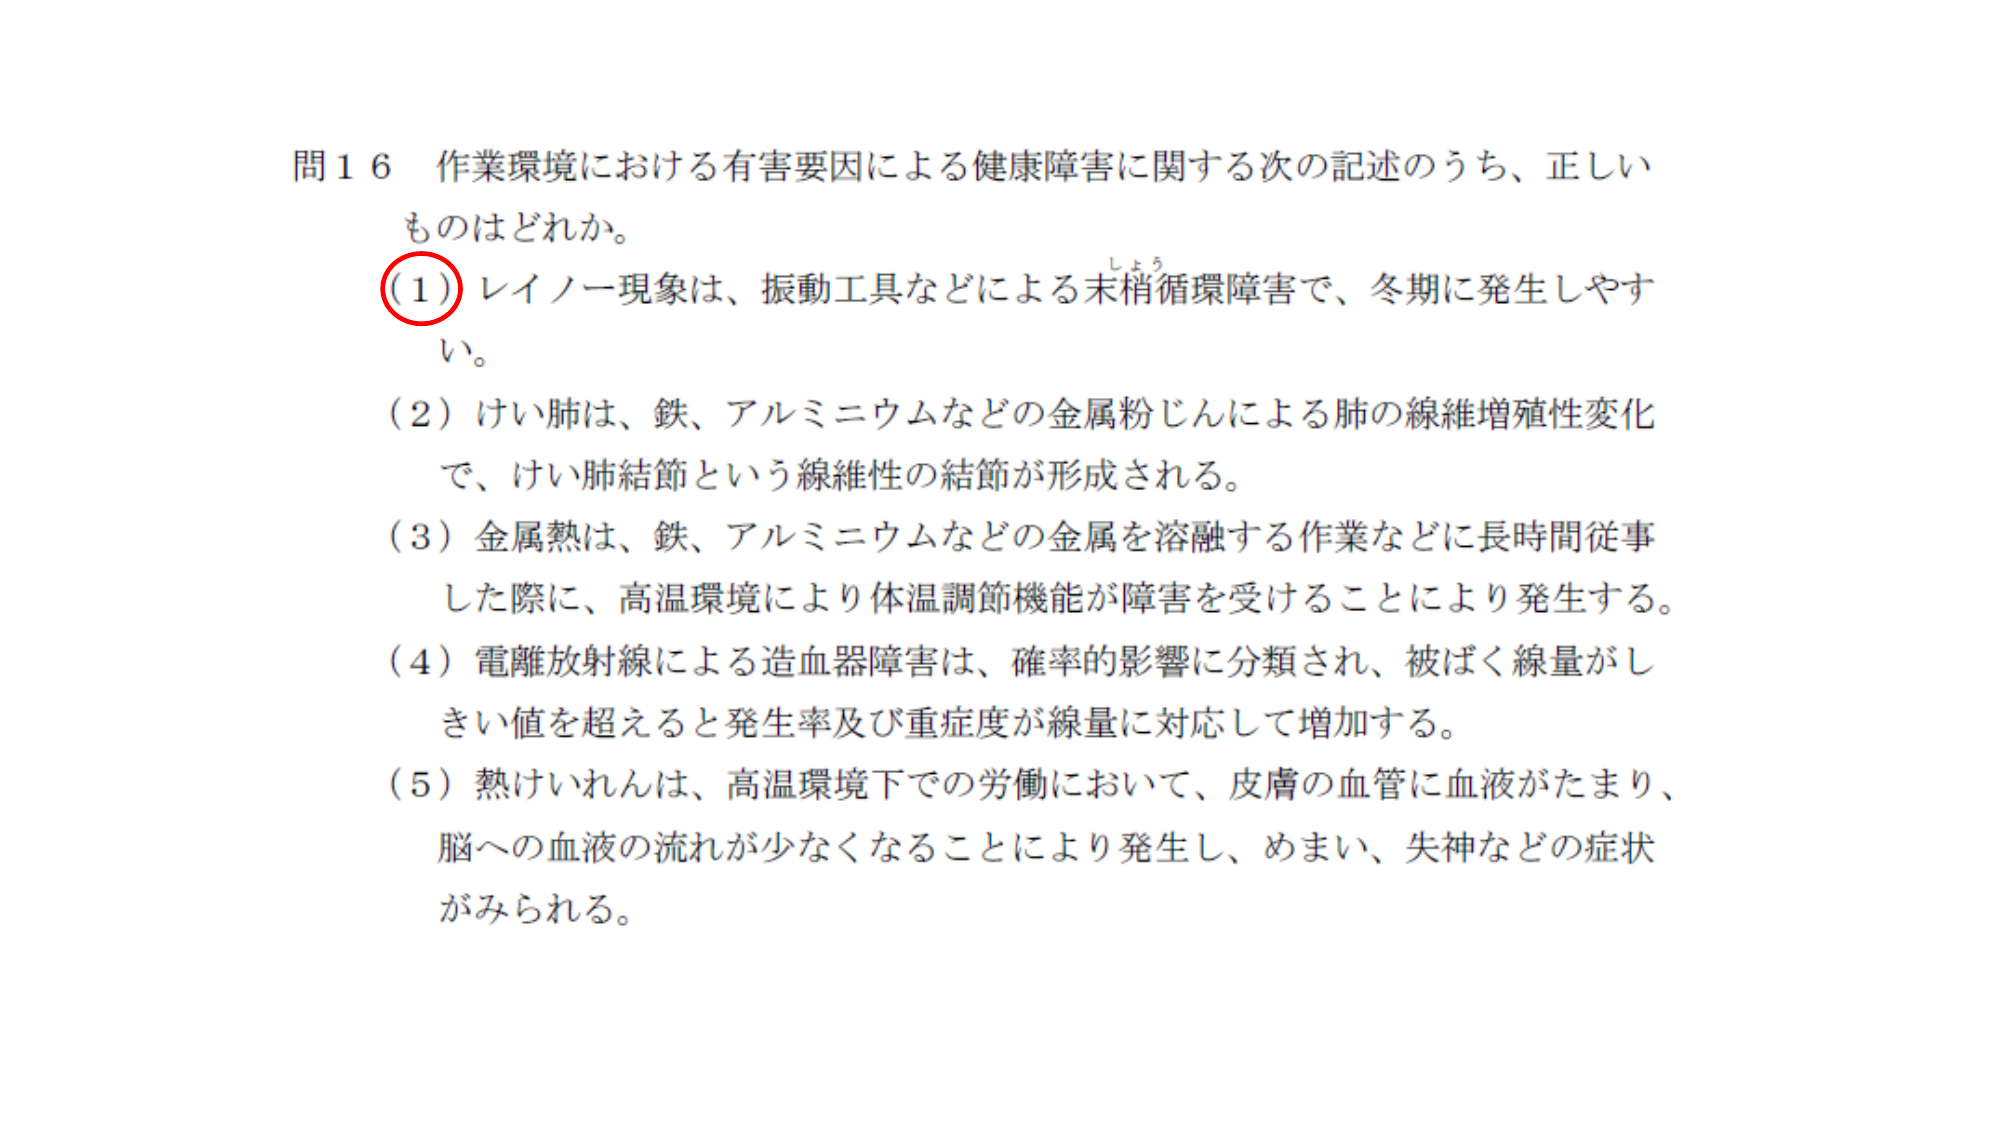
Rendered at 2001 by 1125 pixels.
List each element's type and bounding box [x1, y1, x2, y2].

picture [270, 114, 1697, 948]
